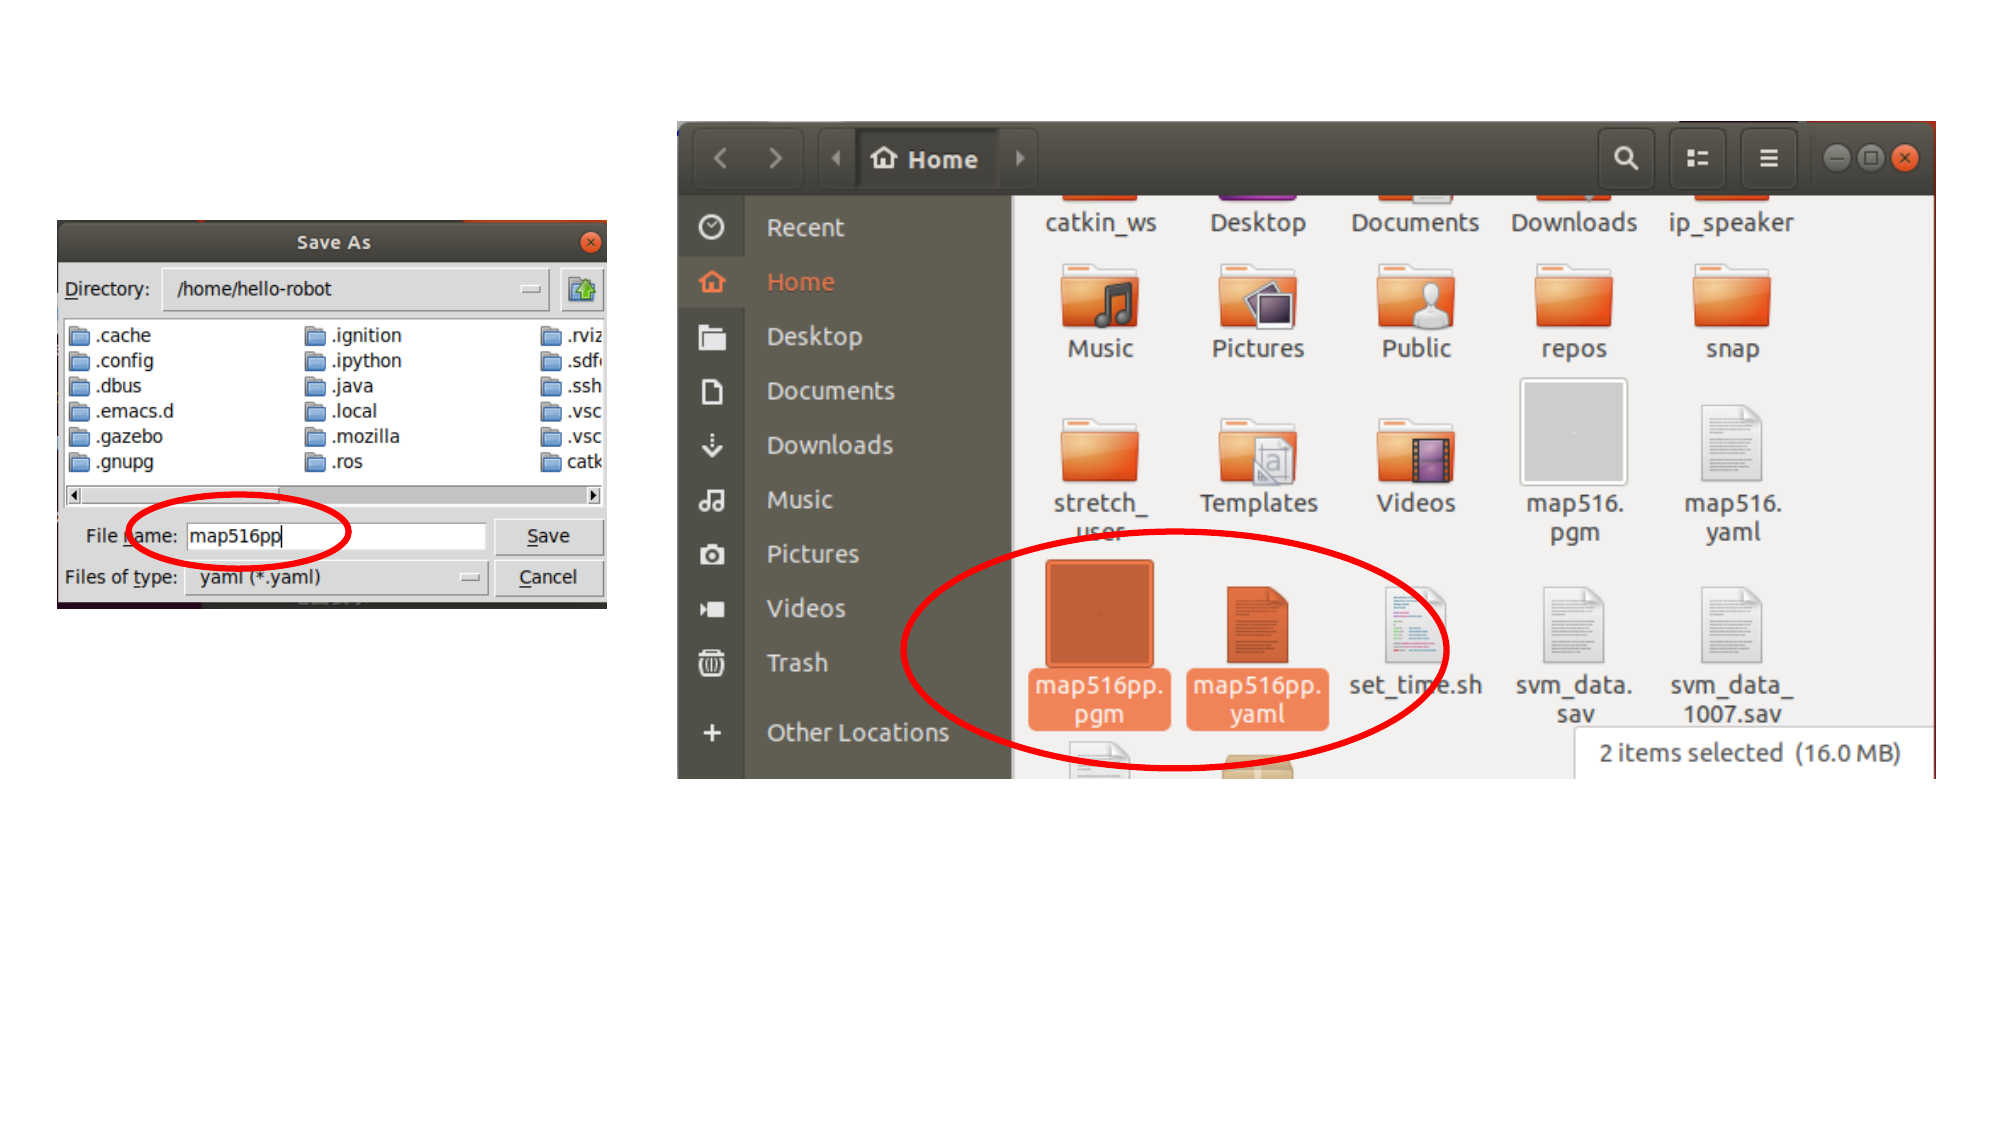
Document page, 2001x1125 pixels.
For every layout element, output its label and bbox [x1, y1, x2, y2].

picture [57, 220, 607, 609]
picture [677, 121, 1936, 779]
